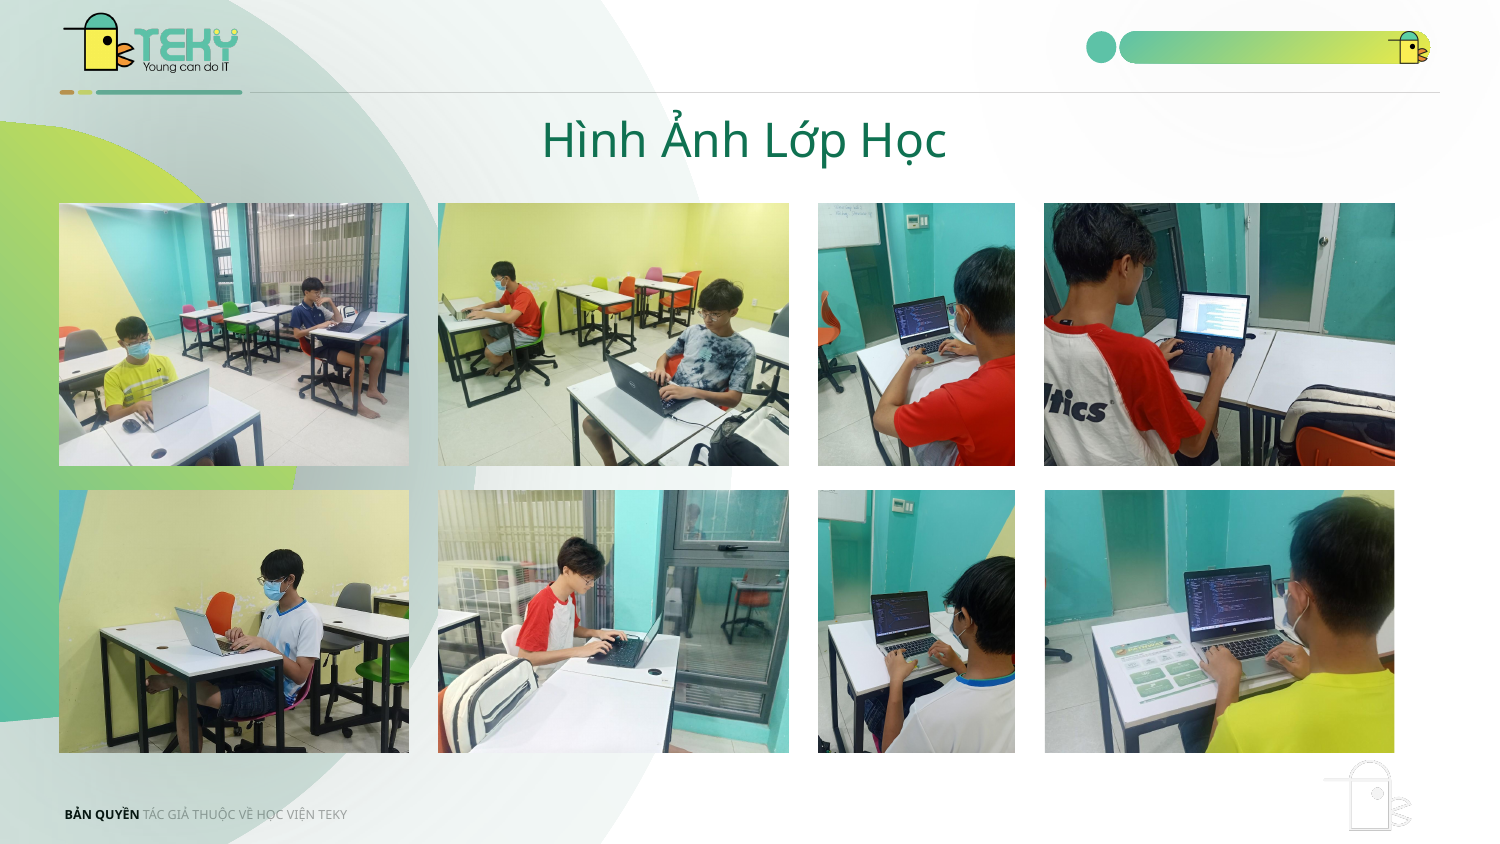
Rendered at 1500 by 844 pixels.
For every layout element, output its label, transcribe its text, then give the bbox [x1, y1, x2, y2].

picture [438, 490, 789, 754]
picture [1044, 490, 1395, 754]
picture [1323, 760, 1412, 831]
picture [1044, 203, 1395, 467]
text_box [1130, 30, 1405, 55]
text_box Hình Ảnh Lớp Học [21, 110, 1468, 179]
picture [818, 490, 1016, 754]
picture [59, 490, 409, 754]
text_box [0, 0, 732, 844]
picture [59, 203, 409, 467]
picture [1388, 31, 1428, 64]
picture [59, 0, 241, 86]
picture [818, 203, 1016, 467]
picture [438, 203, 789, 467]
